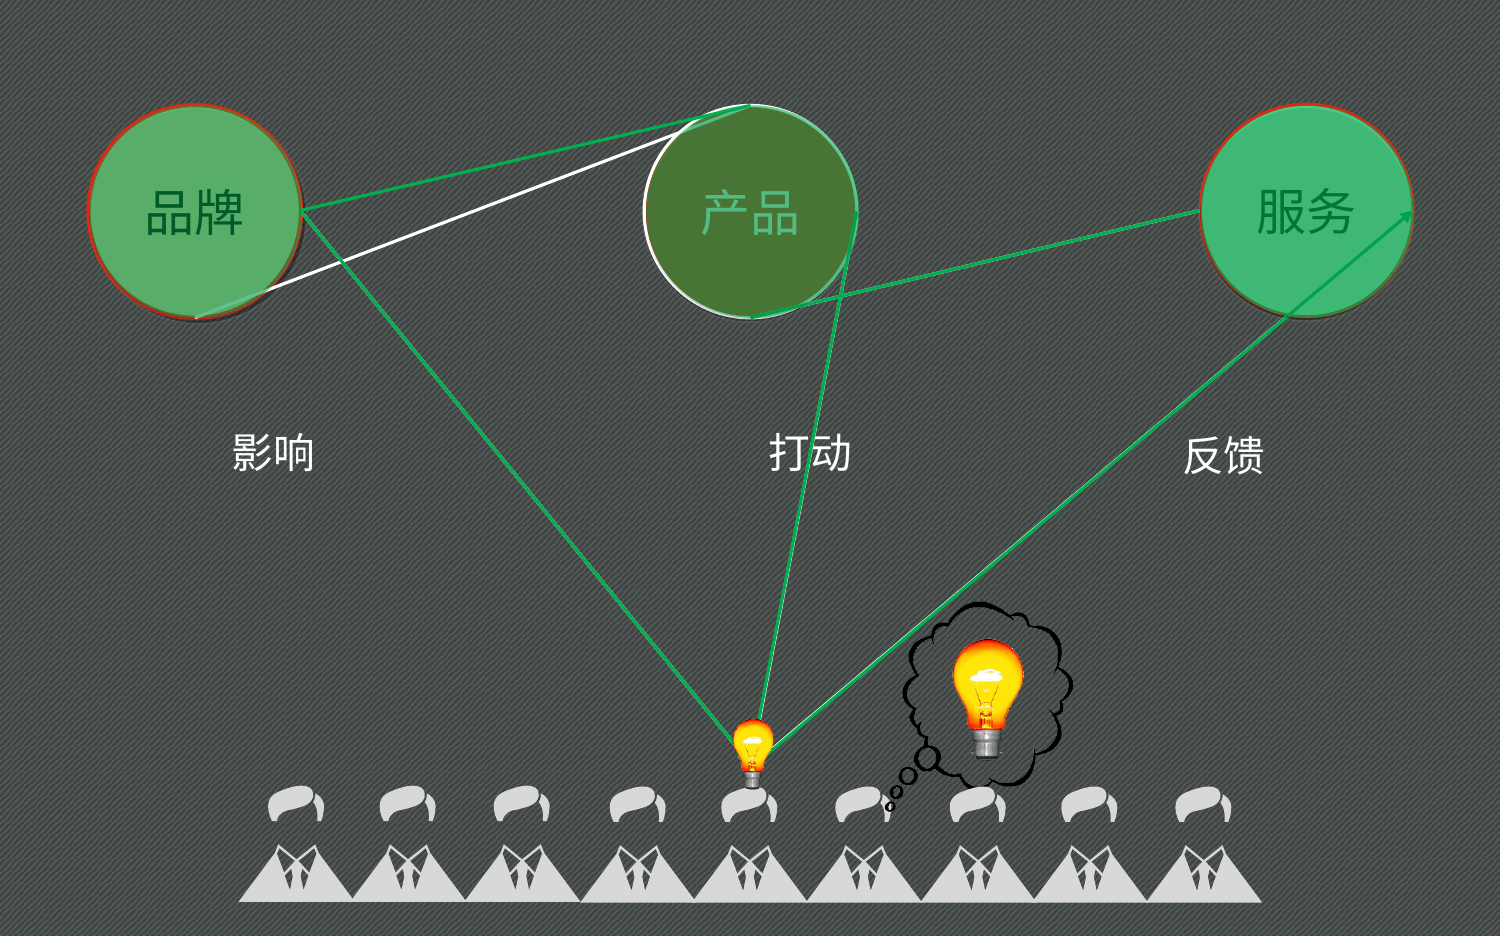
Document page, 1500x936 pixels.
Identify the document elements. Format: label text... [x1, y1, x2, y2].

text_box [89, 105, 303, 318]
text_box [194, 317, 750, 764]
text_box [1200, 105, 1414, 318]
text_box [238, 785, 581, 903]
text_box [919, 786, 1263, 903]
picture [0, 0, 1500, 936]
text_box 影响 [190, 419, 194, 485]
text_box [646, 105, 859, 318]
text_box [581, 786, 919, 903]
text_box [756, 316, 1307, 764]
